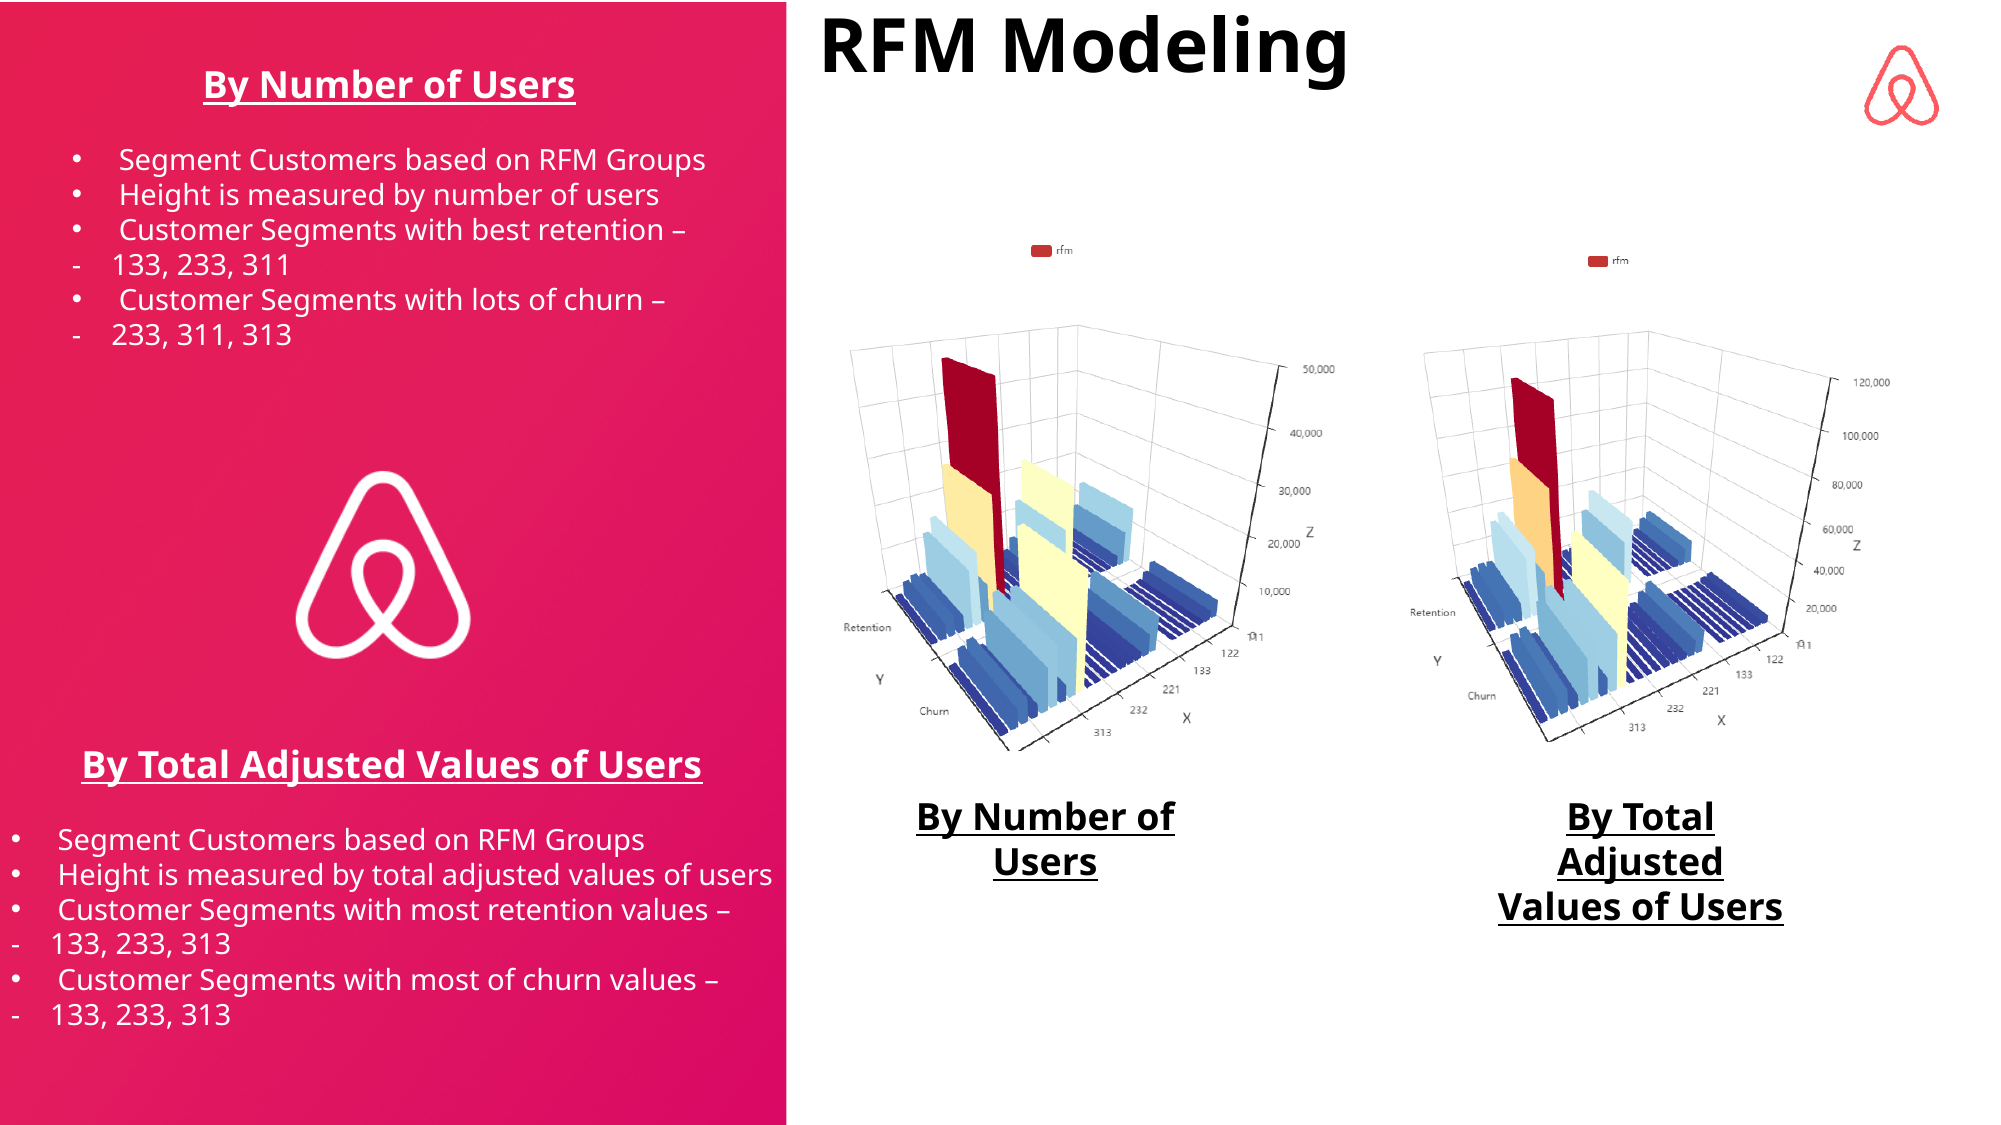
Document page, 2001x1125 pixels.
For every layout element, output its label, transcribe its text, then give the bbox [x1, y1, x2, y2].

picture [1380, 248, 1901, 759]
picture [825, 238, 1346, 769]
text_box By Total Adjusted Values of Users [1475, 785, 1806, 936]
text_box RFM Modeling [803, 0, 1779, 95]
text_box By Number of Users [880, 785, 1211, 891]
picture [1862, 43, 1940, 126]
picture [0, 2, 787, 1125]
